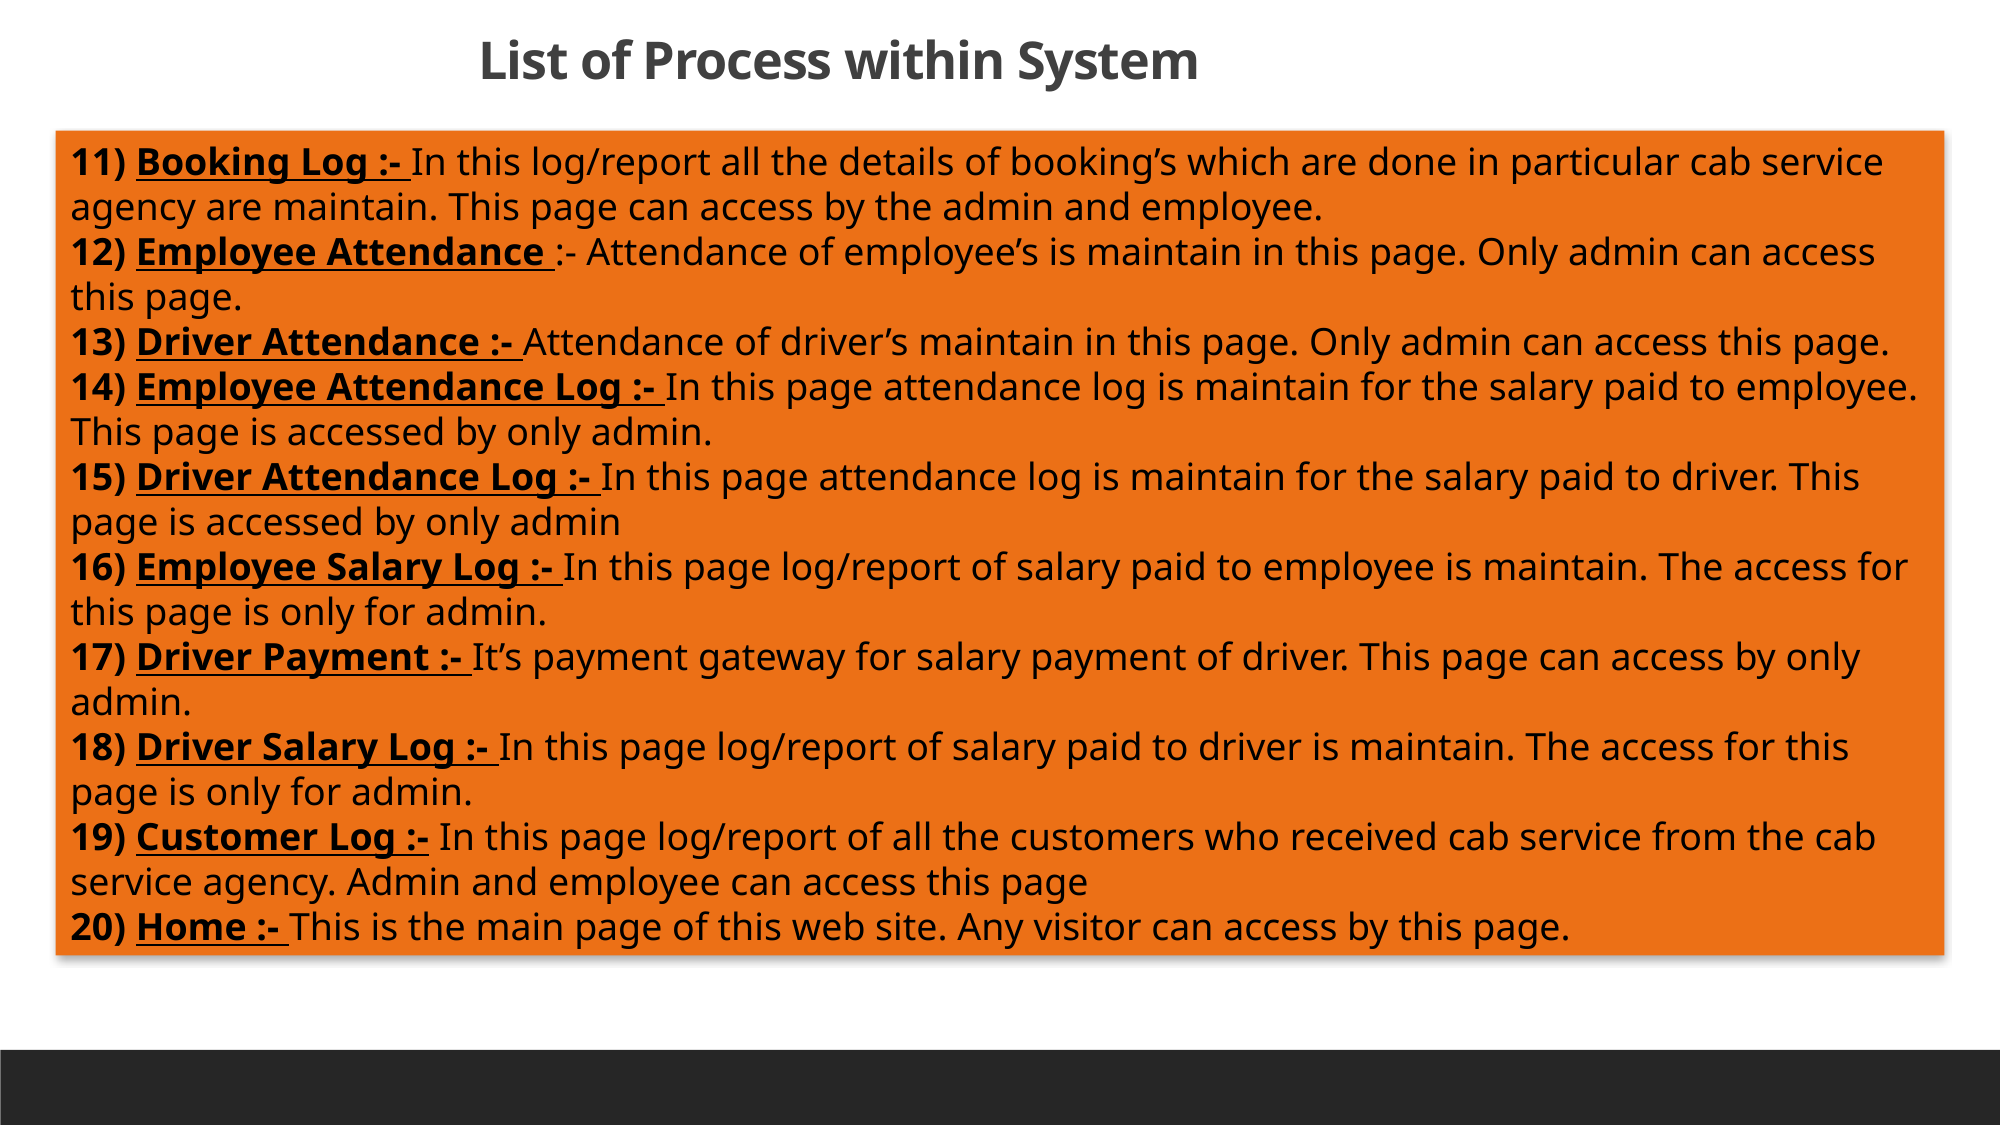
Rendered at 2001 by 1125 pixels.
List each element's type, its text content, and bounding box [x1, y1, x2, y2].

text_box 11) Booking Log :- In this log/report all the details of booking’s which are done in particular cab service agency are maintain. This page can access by the admin and employee. 12) Employee Attendance :- Attendance of employee’s is maintain in this page. Only admin can access this page. 13) Driver Attendance :- Attendance of driver’s maintain in this page. Only admin can access this page. 14) Employee Attendance Log :- In this page attendance log is maintain for the salary paid to employee. This page is accessed by only admin. 15) Driver Attendance Log :- In this page attendance log is maintain for the salary paid to driver. This page is accessed by only admin 16) Employee Salary Log :- In this page log/report of salary paid to employee is maintain. The access for this page is only for admin. 17) Driver Payment :- It’s payment gateway for salary payment of driver. This page can access by only admin. 18) Driver Salary Log :- In this page log/report of salary paid to driver is maintain. The access for this page is only for admin. 19) Customer Log :- In this page log/report of all the customers who received cab service from the cab service agency. Admin and employee can access this page 20) Home :- This is the main page of this web site. Any visitor can access by this page. [55, 130, 1945, 956]
text_box List of Process within System [112, 27, 1916, 110]
